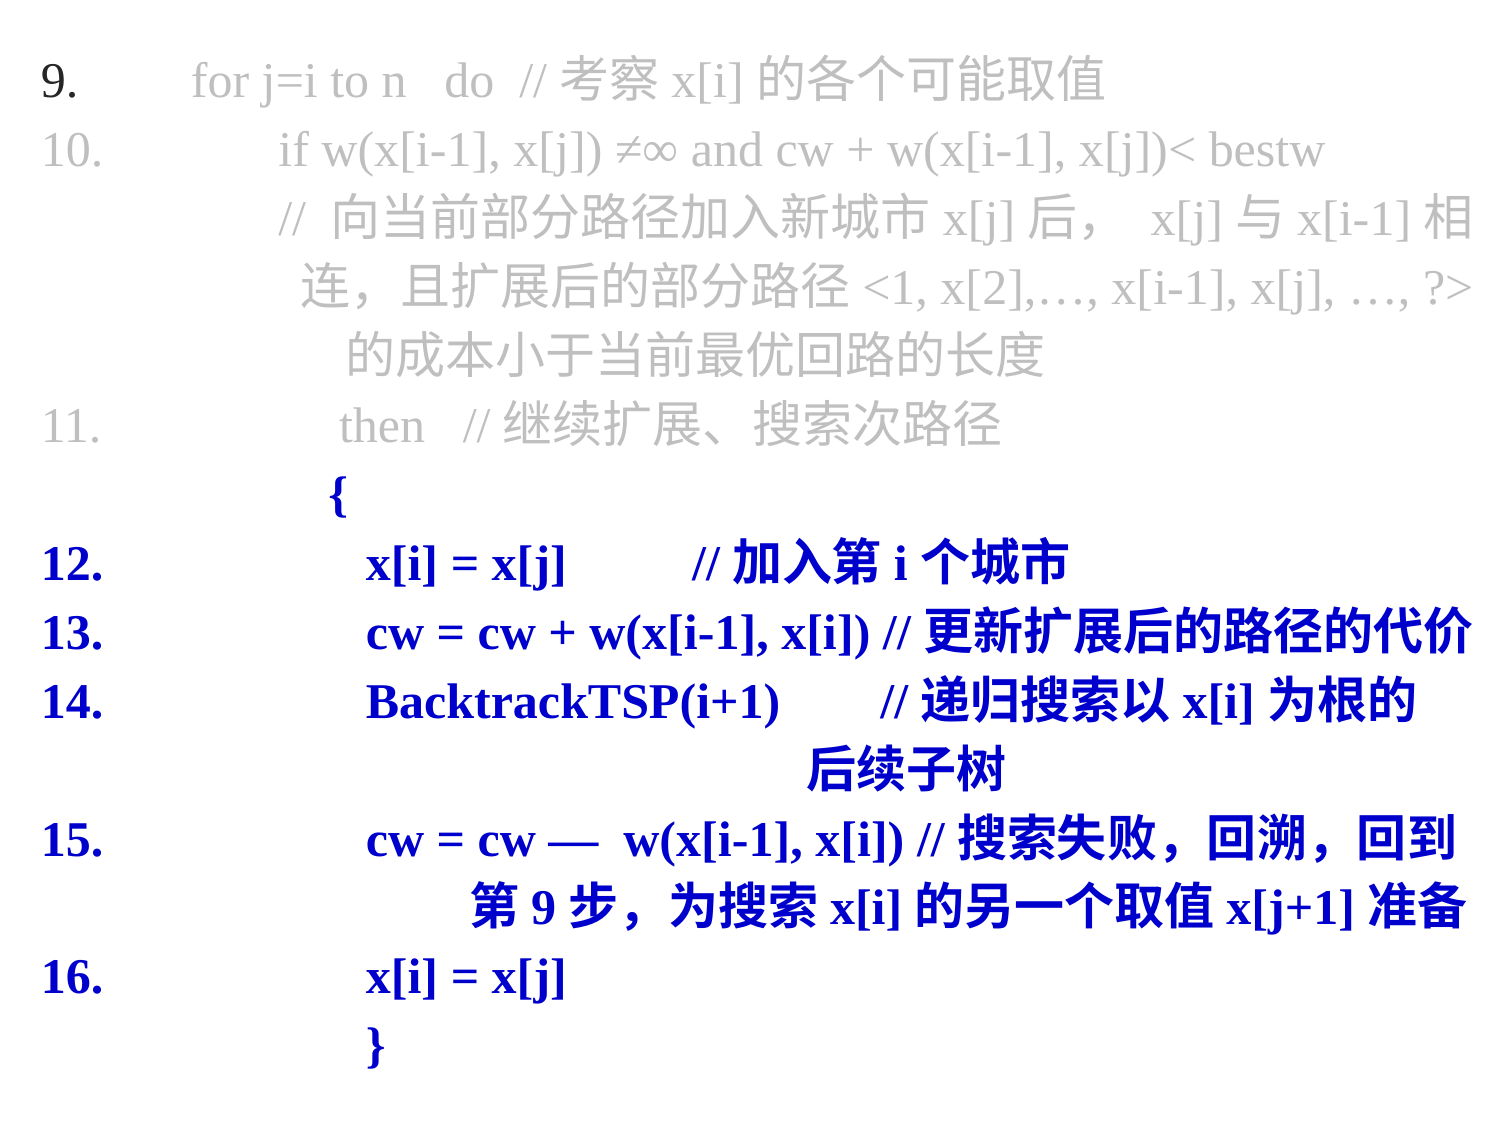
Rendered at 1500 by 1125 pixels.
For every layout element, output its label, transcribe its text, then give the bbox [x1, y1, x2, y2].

text_box 9. for j=i to n do //考察x[i]的各个可能取值 10. if w(x[i-1], x[j]) ≠∞ and cw + w(x[i-1], x[j])< bestw // 向当前部分路径加入新城市x[j]后， x[j]与x[i-1]相 连，且扩展后的部分路径<1, x[2],…, x[i-1], x[j], …, ?> 的成本小于当前最优回路的长度 11. then //继续扩展、搜索次路径 { 12. x[i] = x[j] //加入第i个城市 13. cw = cw + w(x[i-1], x[i]) //更新扩展后的路径的代价 14. BacktrackTSP(i+1) //递归搜索以x[i]为根的 后续子树 15. cw = cw — w(x[i-1], x[i]) //搜索失败，回溯，回到 第9步，为搜索x[i]的另一个取值x[j+1]准备 16. x[i] = x[j] } [26, 30, 1500, 1125]
